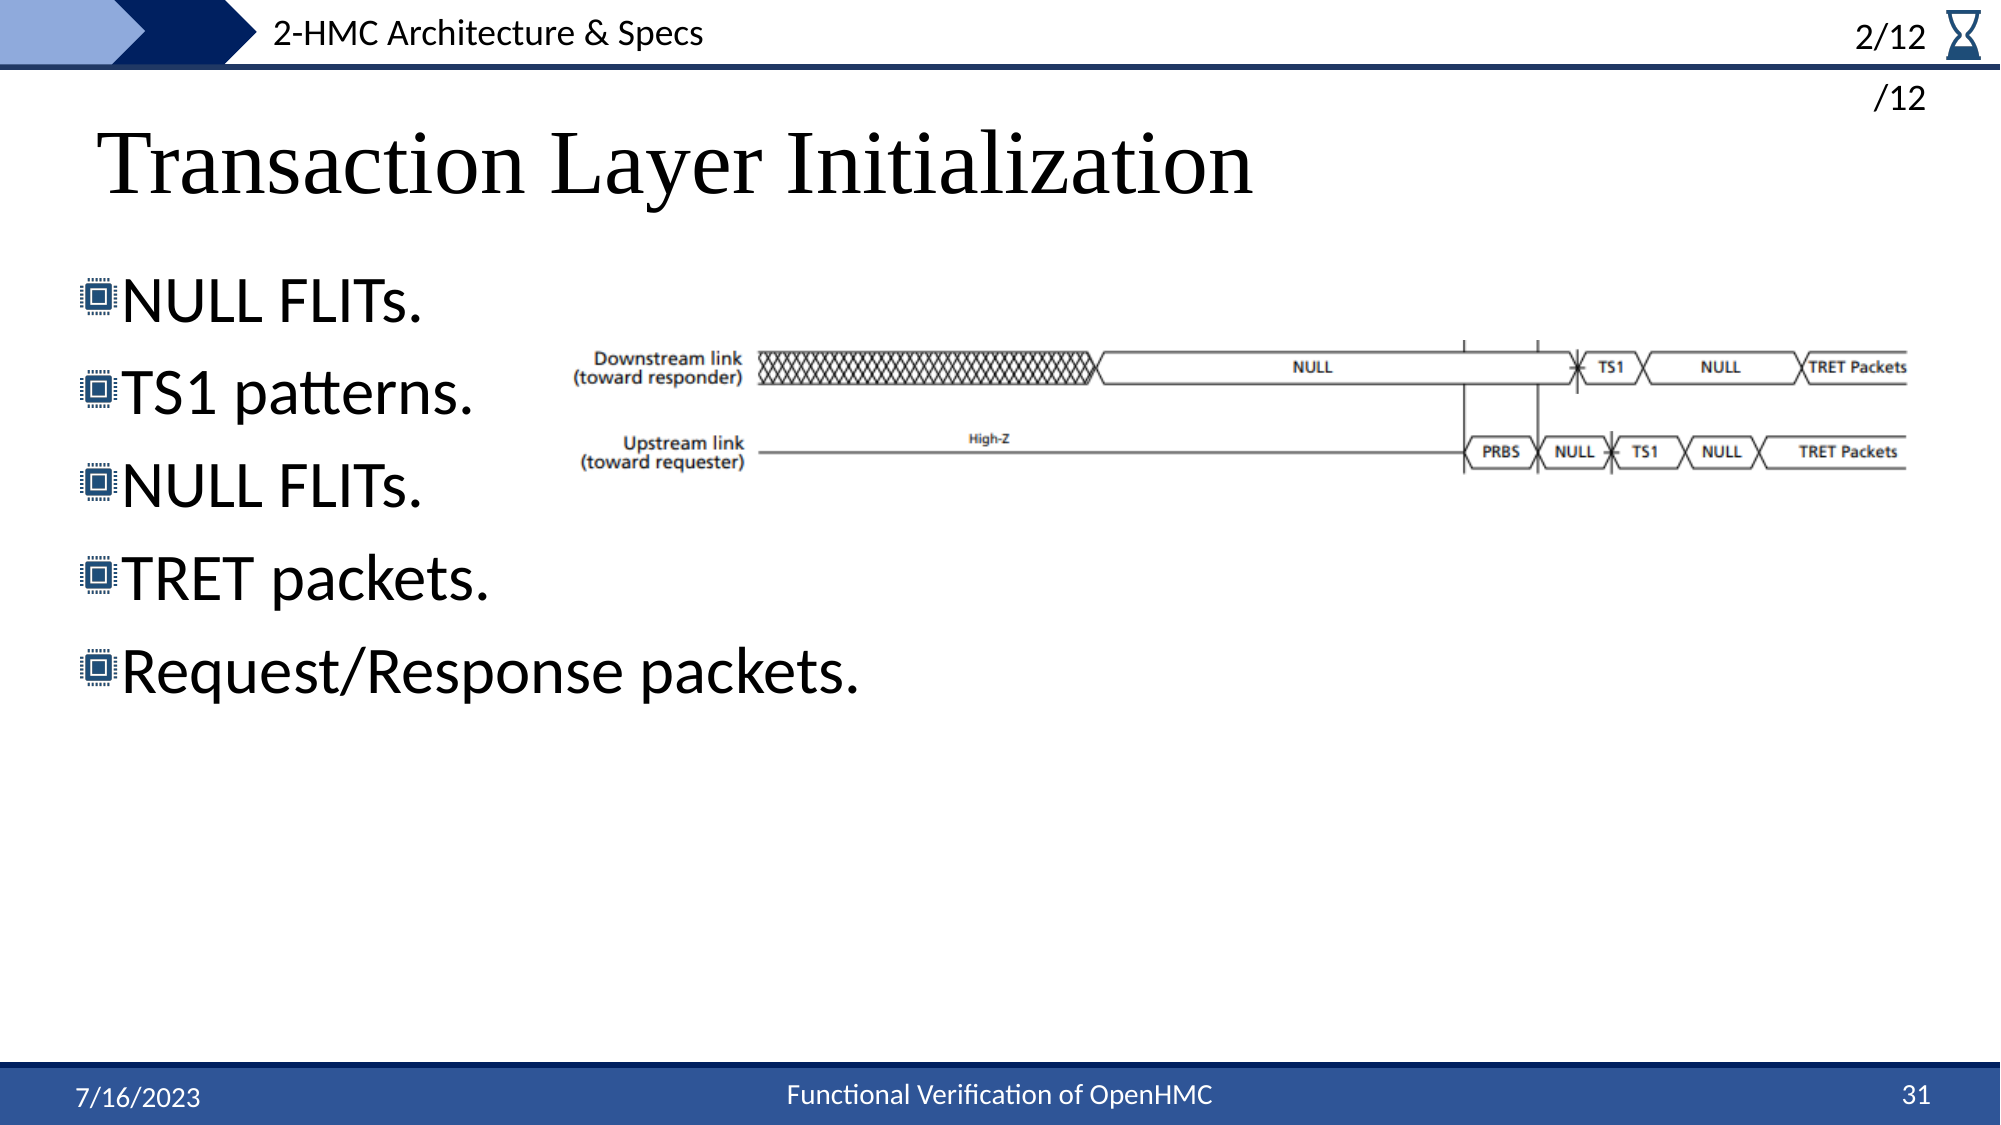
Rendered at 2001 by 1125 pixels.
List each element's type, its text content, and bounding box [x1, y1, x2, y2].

title Transaction Layer Initialization [81, 85, 1807, 243]
picture [75, 644, 122, 691]
picture [561, 340, 1922, 479]
list NULL FLITs. TS1 patterns. NULL FLITs. TRET packets. Request/Response packets. [60, 257, 1723, 991]
picture [75, 551, 122, 599]
slide_number 31 [1496, 1063, 1947, 1124]
footer Functional Verification of OpenHMC [662, 1063, 1338, 1124]
picture [75, 273, 122, 320]
list 2/12 /12 [1791, 9, 1942, 61]
picture [75, 365, 122, 413]
picture [1934, 5, 1993, 65]
list 2-HMC Architecture & Specs [258, 5, 734, 61]
picture [75, 458, 122, 506]
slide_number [60, 1065, 510, 1125]
